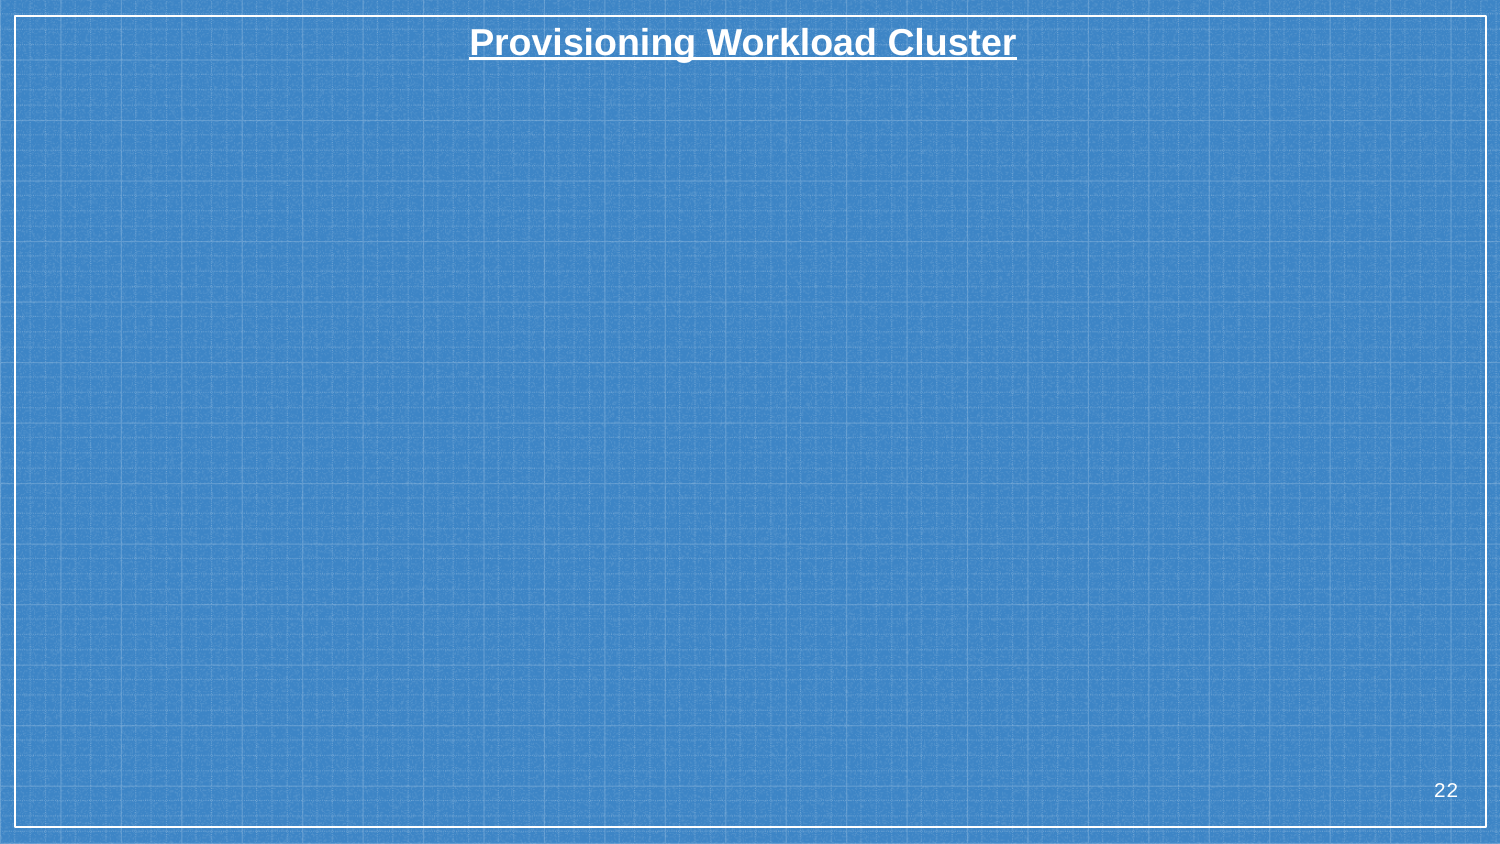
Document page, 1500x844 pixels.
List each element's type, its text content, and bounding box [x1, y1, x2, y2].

text_box Provisioning Workload Cluster [361, 10, 1125, 71]
slide_number 22 [1398, 761, 1474, 810]
picture [0, 0, 1500, 844]
